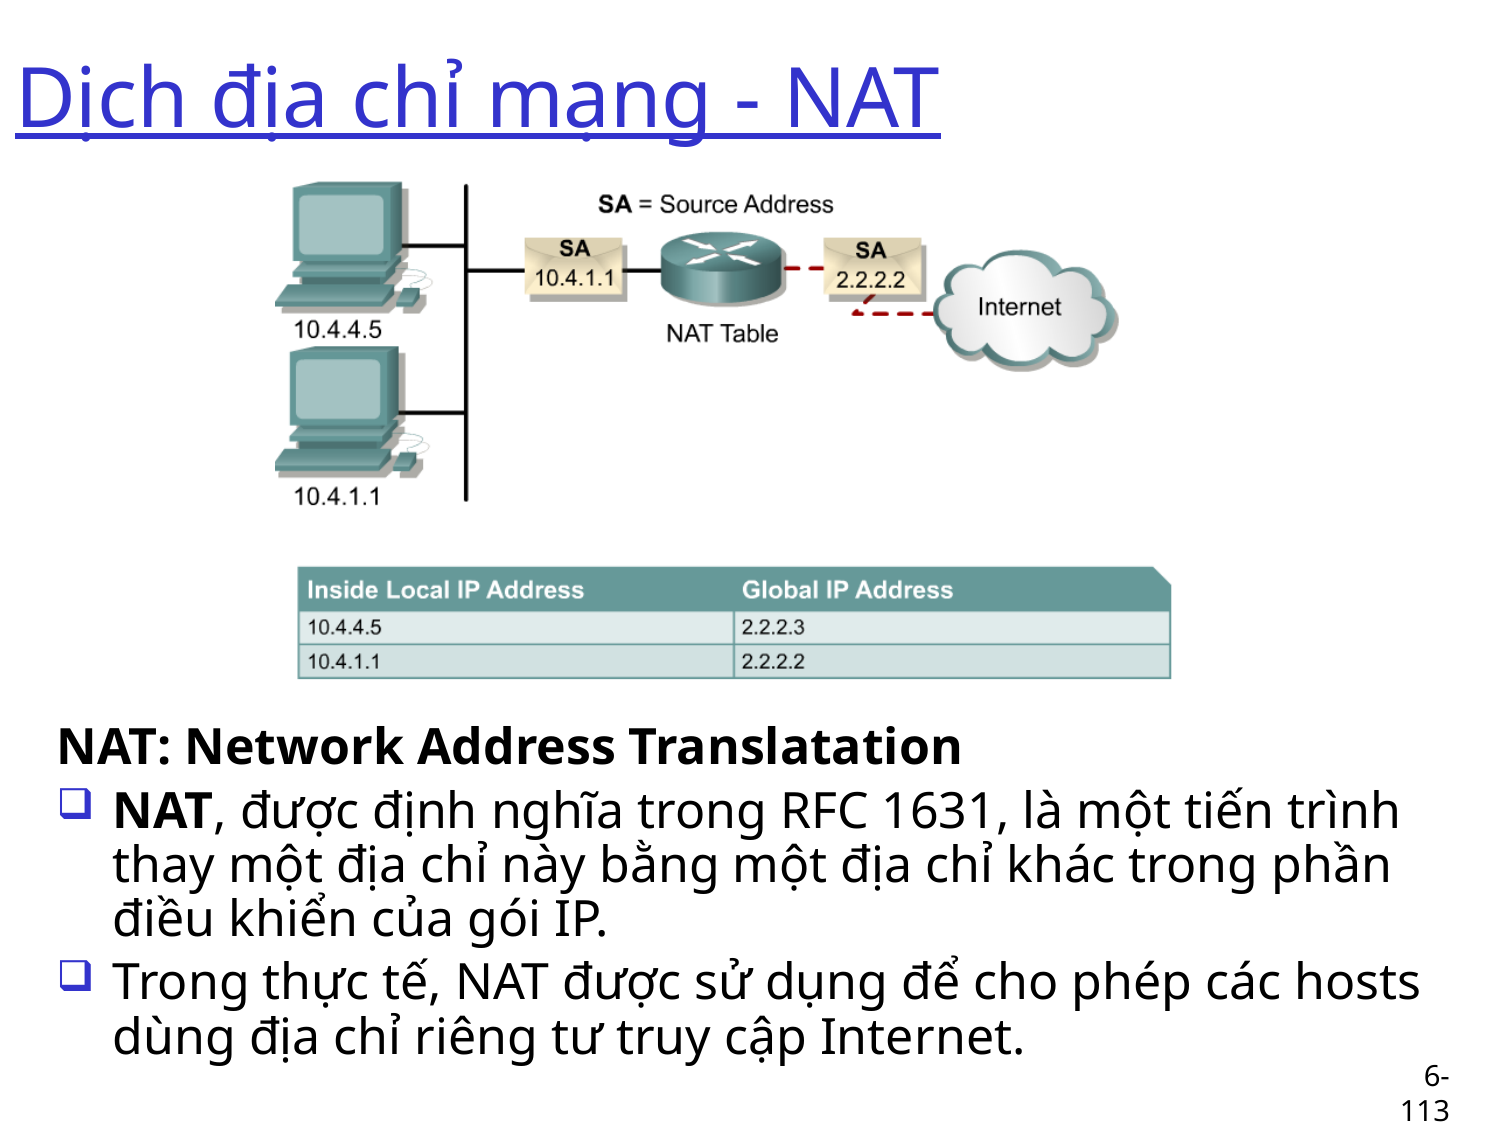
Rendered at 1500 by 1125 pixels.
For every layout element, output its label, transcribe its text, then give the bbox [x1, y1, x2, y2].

slide_number 6-113 [1362, 1049, 1466, 1125]
title Dịch địa chỉ mạng - NAT [0, 0, 1500, 188]
list NAT: Network Address Translatation NAT, được định nghĩa trong RFC 1631, là một tiến trình thay một địa chỉ này bằng một địa chỉ khác trong phần điều khiển của gói IP. Trong thực tế, NAT được sử dụng để cho phép các hosts dùng địa chỉ riêng tư truy cập Internet. [41, 713, 1455, 1088]
picture [274, 170, 1183, 693]
